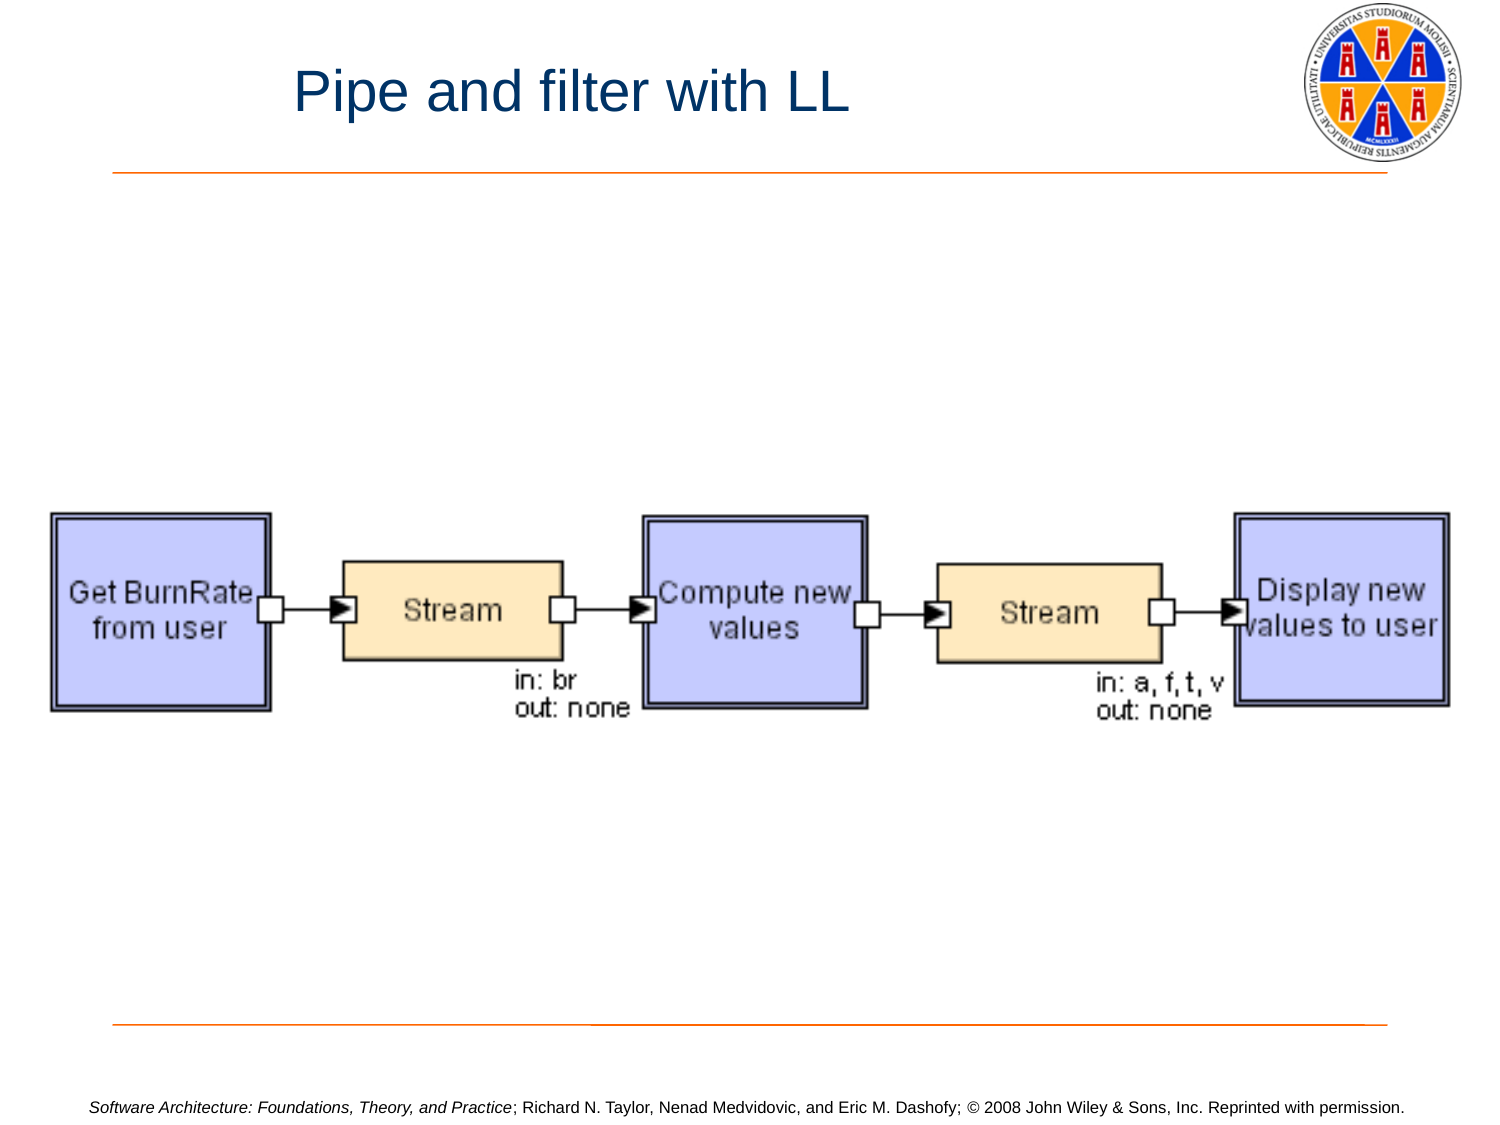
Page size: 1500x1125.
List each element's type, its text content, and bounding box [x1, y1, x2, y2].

picture [41, 503, 1466, 728]
title Pipe and filter with LL [278, 18, 1211, 157]
picture [1269, 0, 1500, 166]
text_box Software Architecture: Foundations, Theory, and Practice; Richard N. Taylor, Nenad Medvidovic, and Eric M. Dashofy; © 2008 John Wiley & Sons, Inc. Reprinted with permission. [0, 1087, 1500, 1125]
